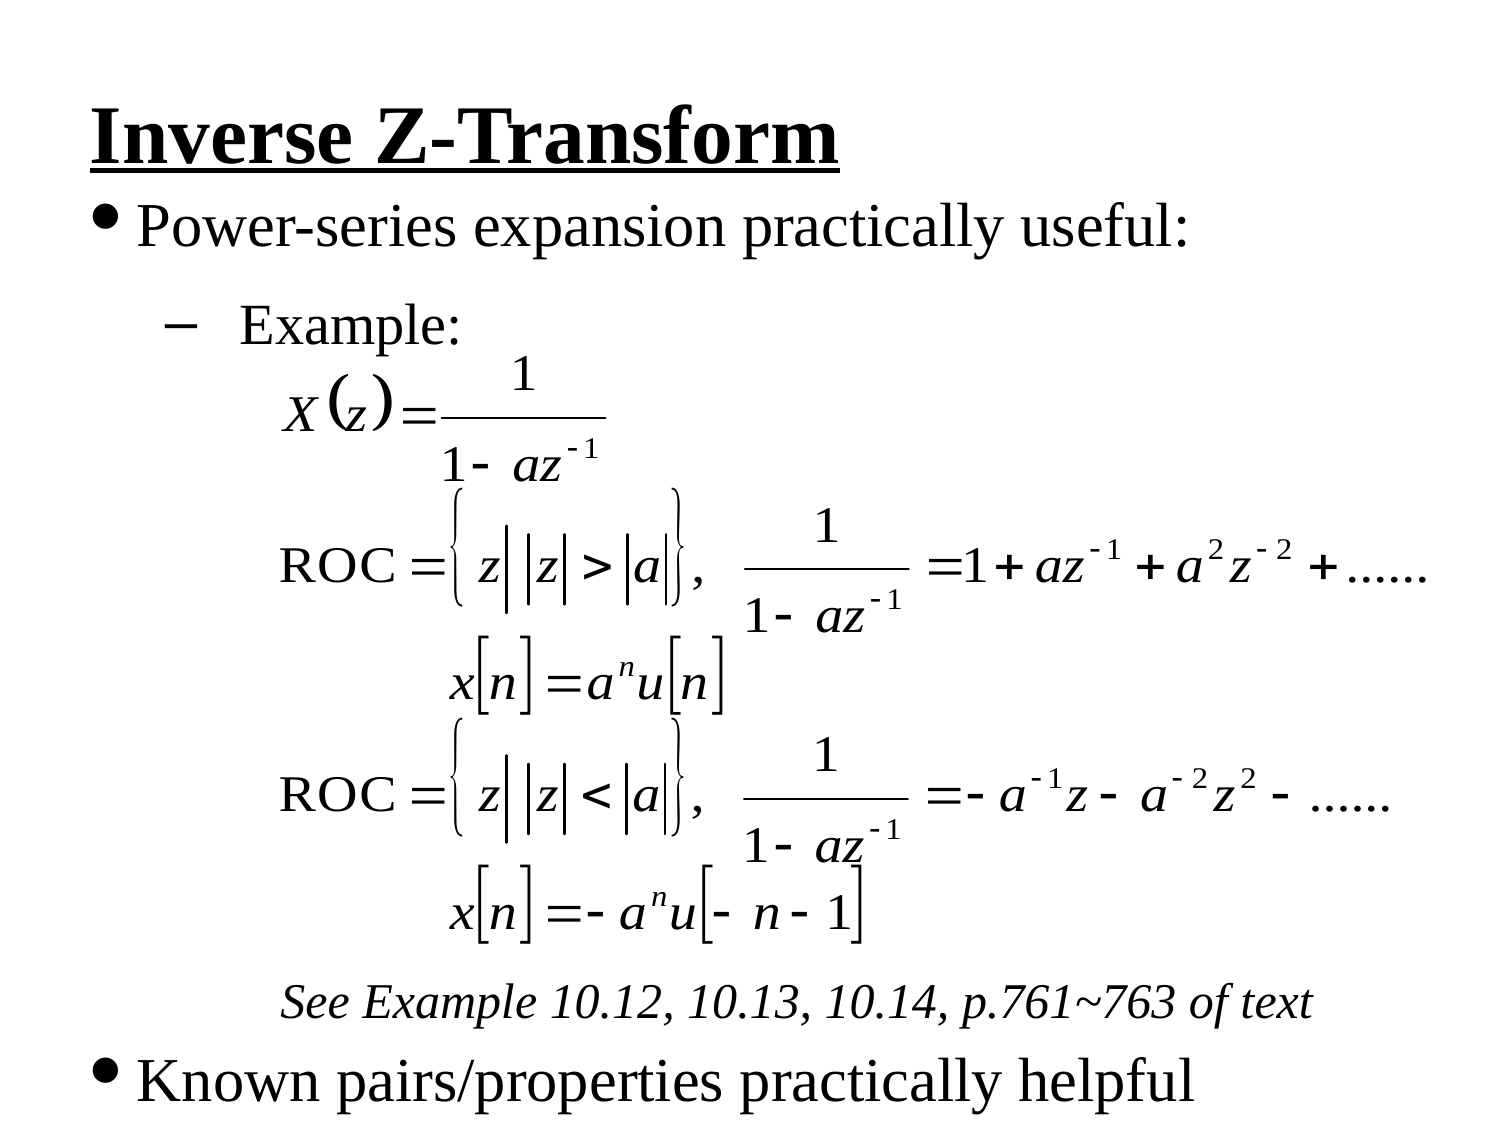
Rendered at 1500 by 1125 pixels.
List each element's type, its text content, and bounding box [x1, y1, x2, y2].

text_box Power-series expansion practically useful: [0, 188, 1500, 267]
text_box See Example 10.12, 10.13, 10.14, p.761~763 of text [0, 960, 1500, 1031]
text_box Inverse Z-Transform [0, 22, 1500, 188]
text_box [270, 339, 1435, 949]
text_box Known pairs/properties practically helpful [0, 1031, 1500, 1122]
text_box Example: [0, 278, 1500, 364]
